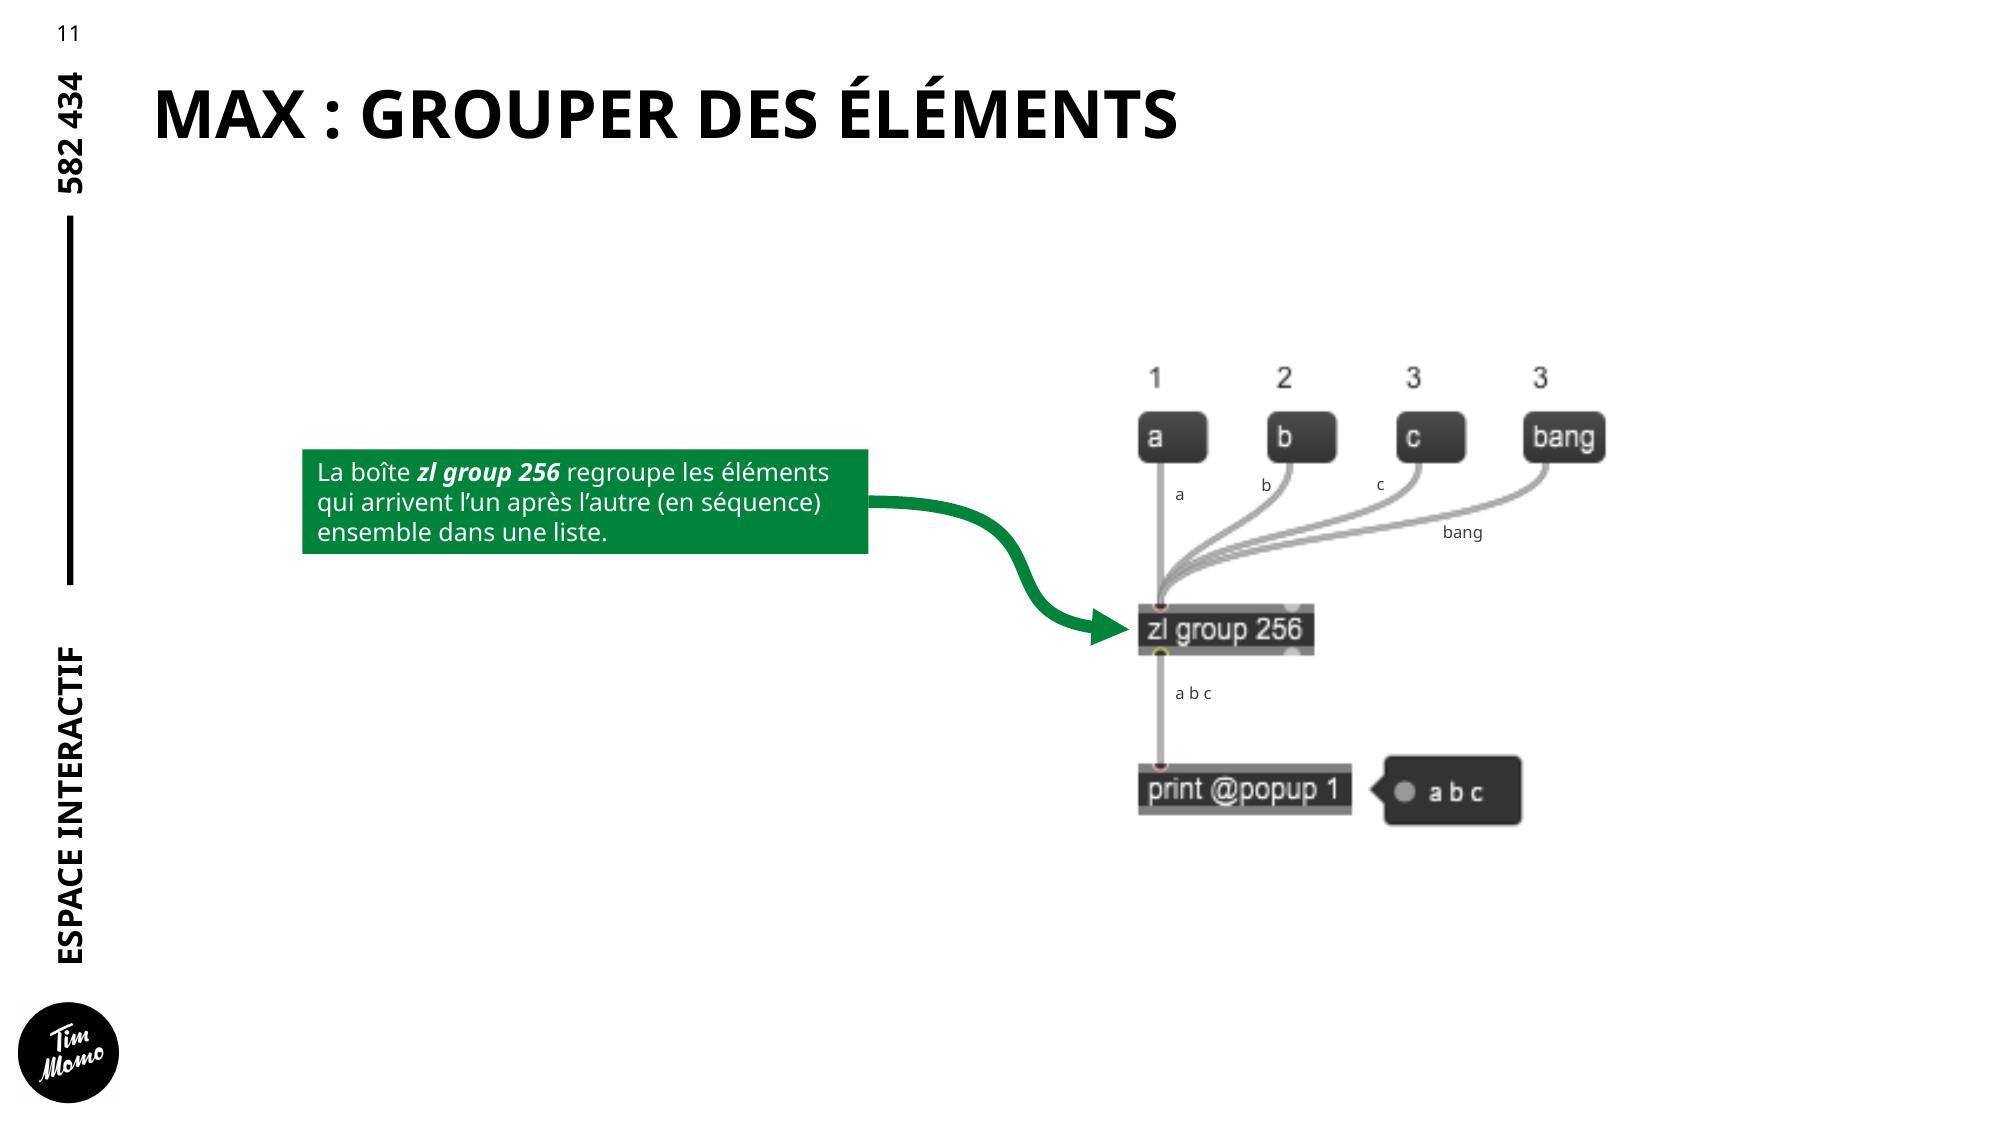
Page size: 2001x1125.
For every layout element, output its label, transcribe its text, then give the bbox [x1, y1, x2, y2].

title MAX : GROUPER DES ÉLÉMENTS [137, 59, 1863, 175]
picture [1092, 337, 1672, 844]
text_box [868, 502, 1130, 630]
picture [15, 1000, 123, 1107]
text_box La boîte zl group 256 regroupe les éléments qui arrivent l’un après l’autre (en séquence) ensemble dans une liste. [301, 448, 869, 555]
